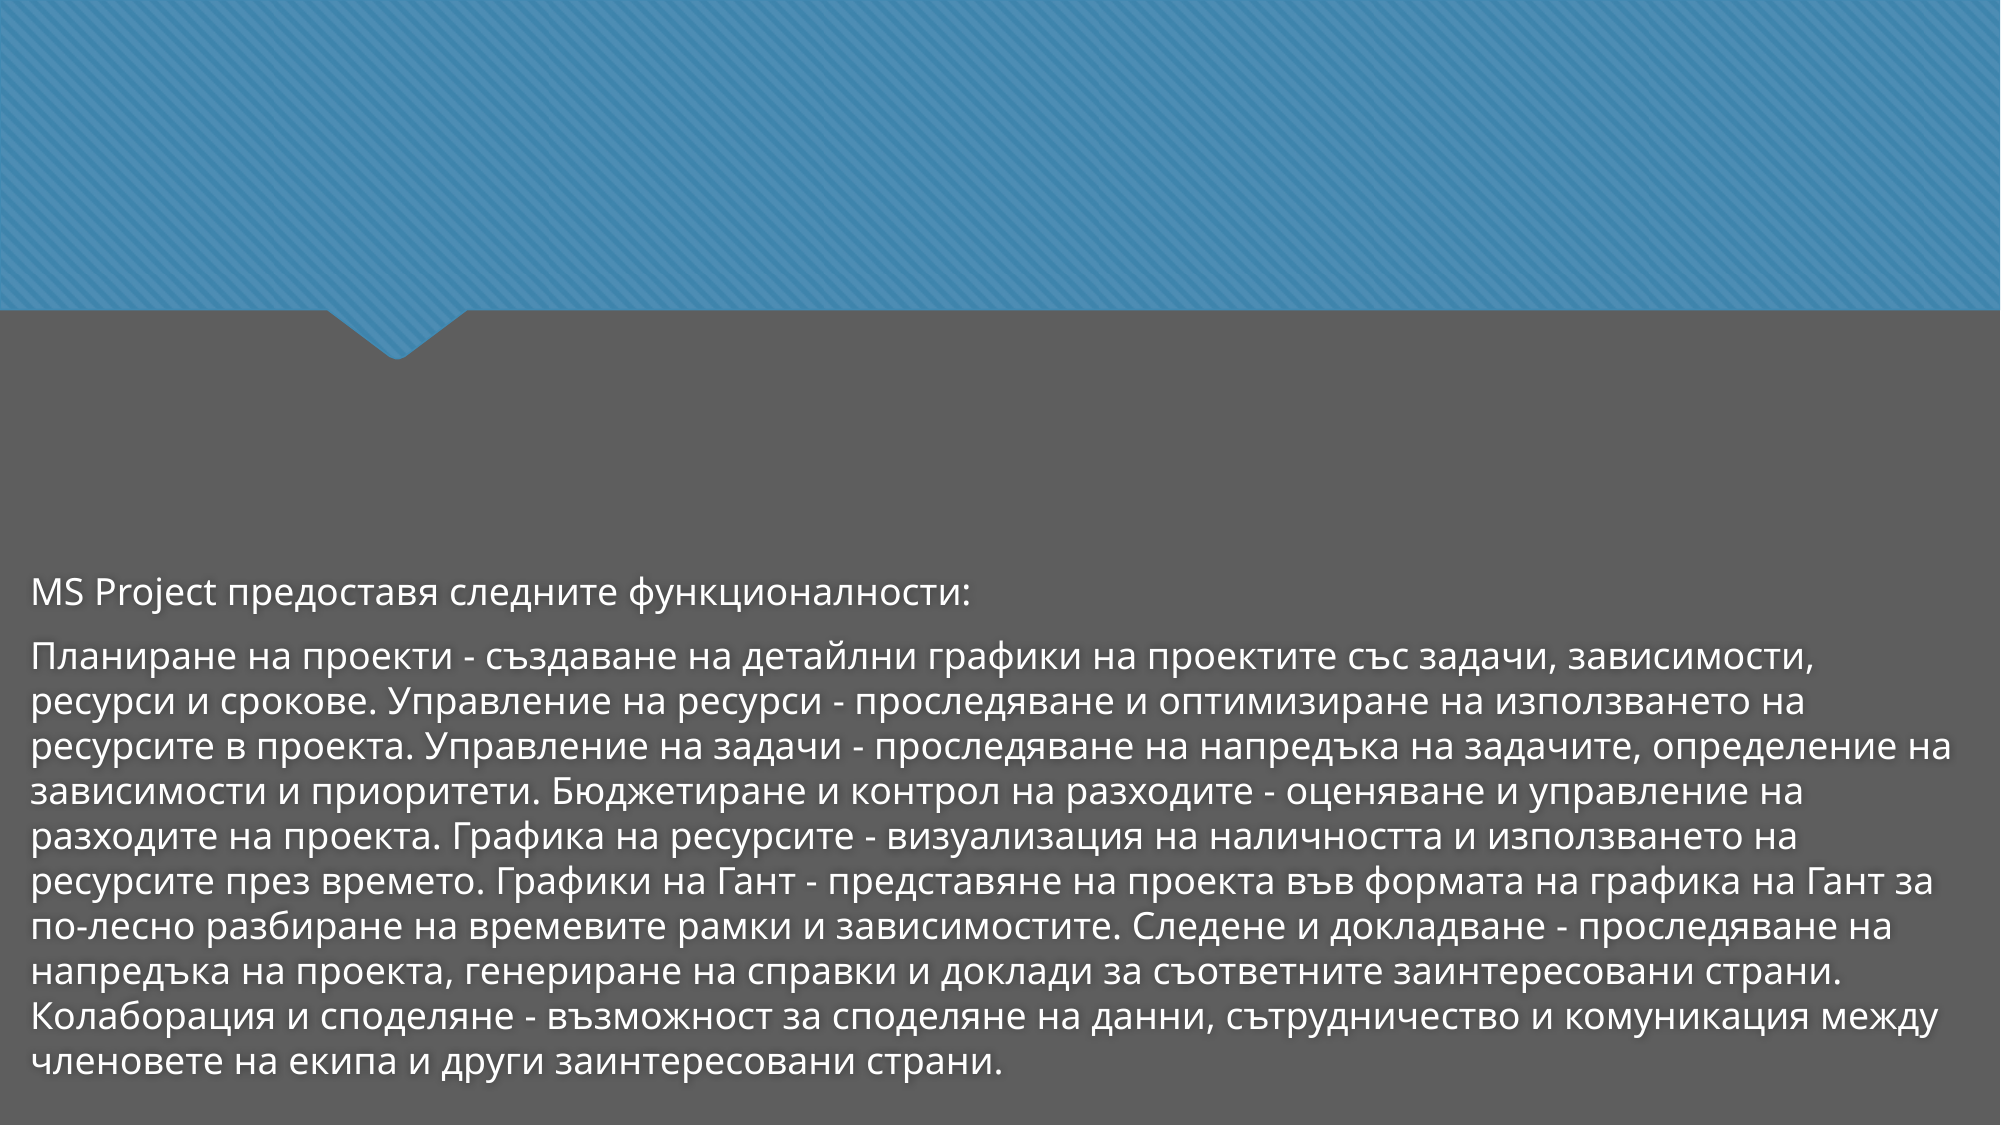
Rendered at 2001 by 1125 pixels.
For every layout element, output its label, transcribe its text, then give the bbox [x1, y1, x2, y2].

list MS Project предоставя следните функционалности: Планиране на проекти - създаване на детайлни графики на проектите със задачи, зависимости, ресурси и срокове. Управление на ресурси - проследяване и оптимизиране на използването на ресурсите в проекта. Управление на задачи - проследяване на напредъка на задачите, определение на зависимости и приоритети. Бюджетиране и контрол на разходите - оценяване и управление на разходите на проекта. Графика на ресурсите - визуализация на наличността и използването на ресурсите през времето. Графики на Гант - представяне на проекта във формата на графика на Гант за по-лесно разбиране на времевите рамки и зависимостите. Следене и докладване - проследяване на напредъка на проекта, генериране на справки и доклади за съответните заинтересовани страни. Колаборация и споделяне - възможност за споделяне на данни, сътрудничество и комуникация между членовете на екипа и други заинтересовани страни. [15, 543, 1982, 1107]
